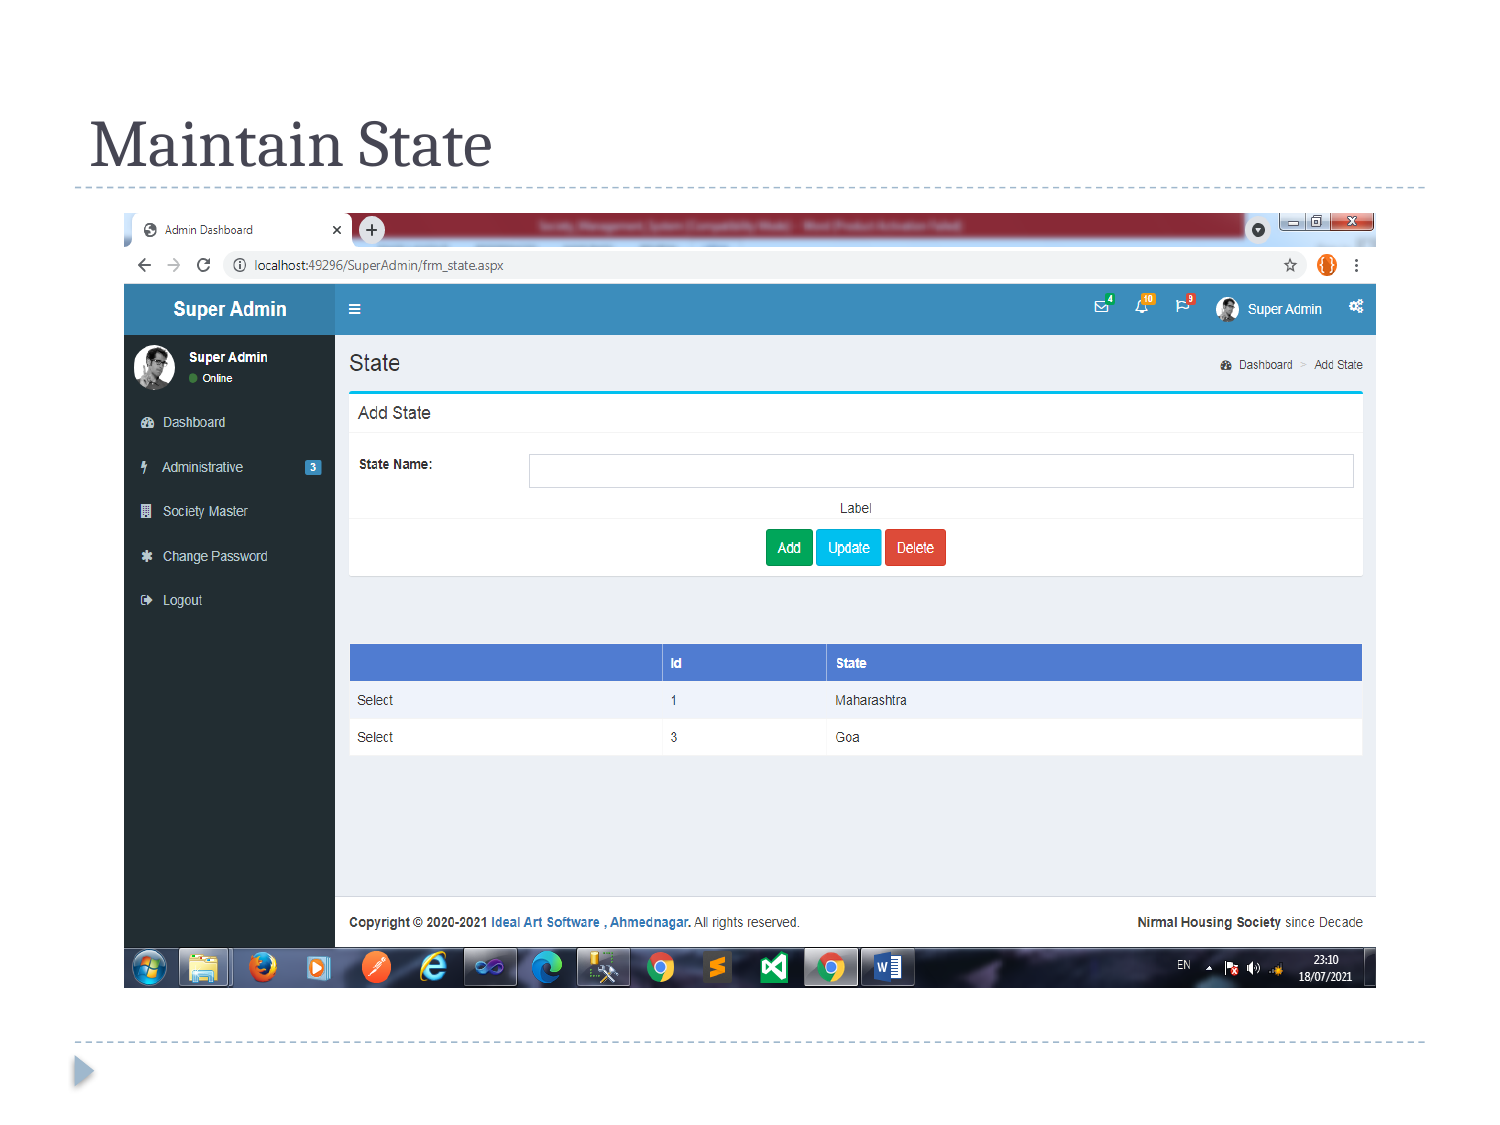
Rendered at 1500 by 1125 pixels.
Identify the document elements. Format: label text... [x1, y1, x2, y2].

title Maintain State [75, 24, 1425, 188]
picture [123, 213, 1376, 988]
